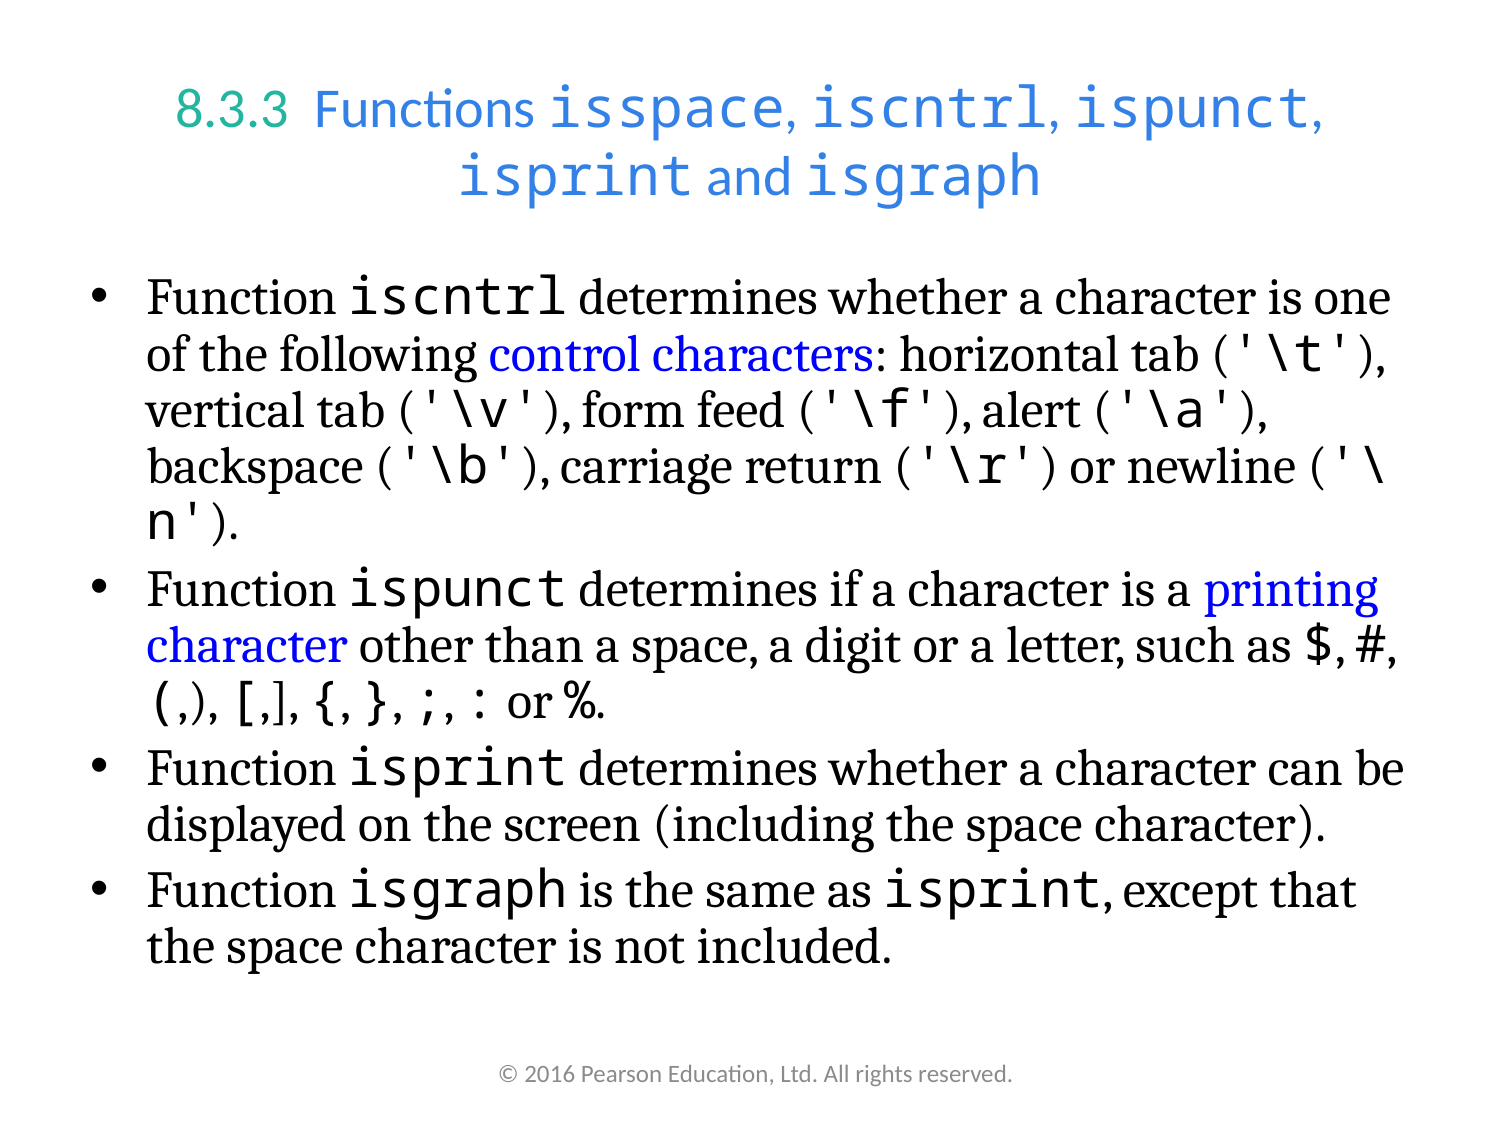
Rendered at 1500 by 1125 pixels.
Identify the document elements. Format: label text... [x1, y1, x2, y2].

title 8.3.3 Functions isspace, iscntrl, ispunct, isprint and isgraph [75, 45, 1425, 233]
footer © 2016 Pearson Education, Ltd. All rights reserved. [362, 1042, 1150, 1103]
list Function iscntrl determines whether a character is one of the following control characters: horizontal tab ('\t'), vertical tab ('\v'), form feed ('\f'), alert ('\a'), backspace ('\b'), carriage return ('\r') or newline ('\n'). Function ispunct determines if a character is a printing character other than a space, a digit or a letter, such as $, #, (,), [,], {, }, ;, : or %. Function isprint determines whether a character can be displayed on the screen (including the space character). Function isgraph is the same as isprint, except that the space character is not included. [75, 262, 1425, 1005]
